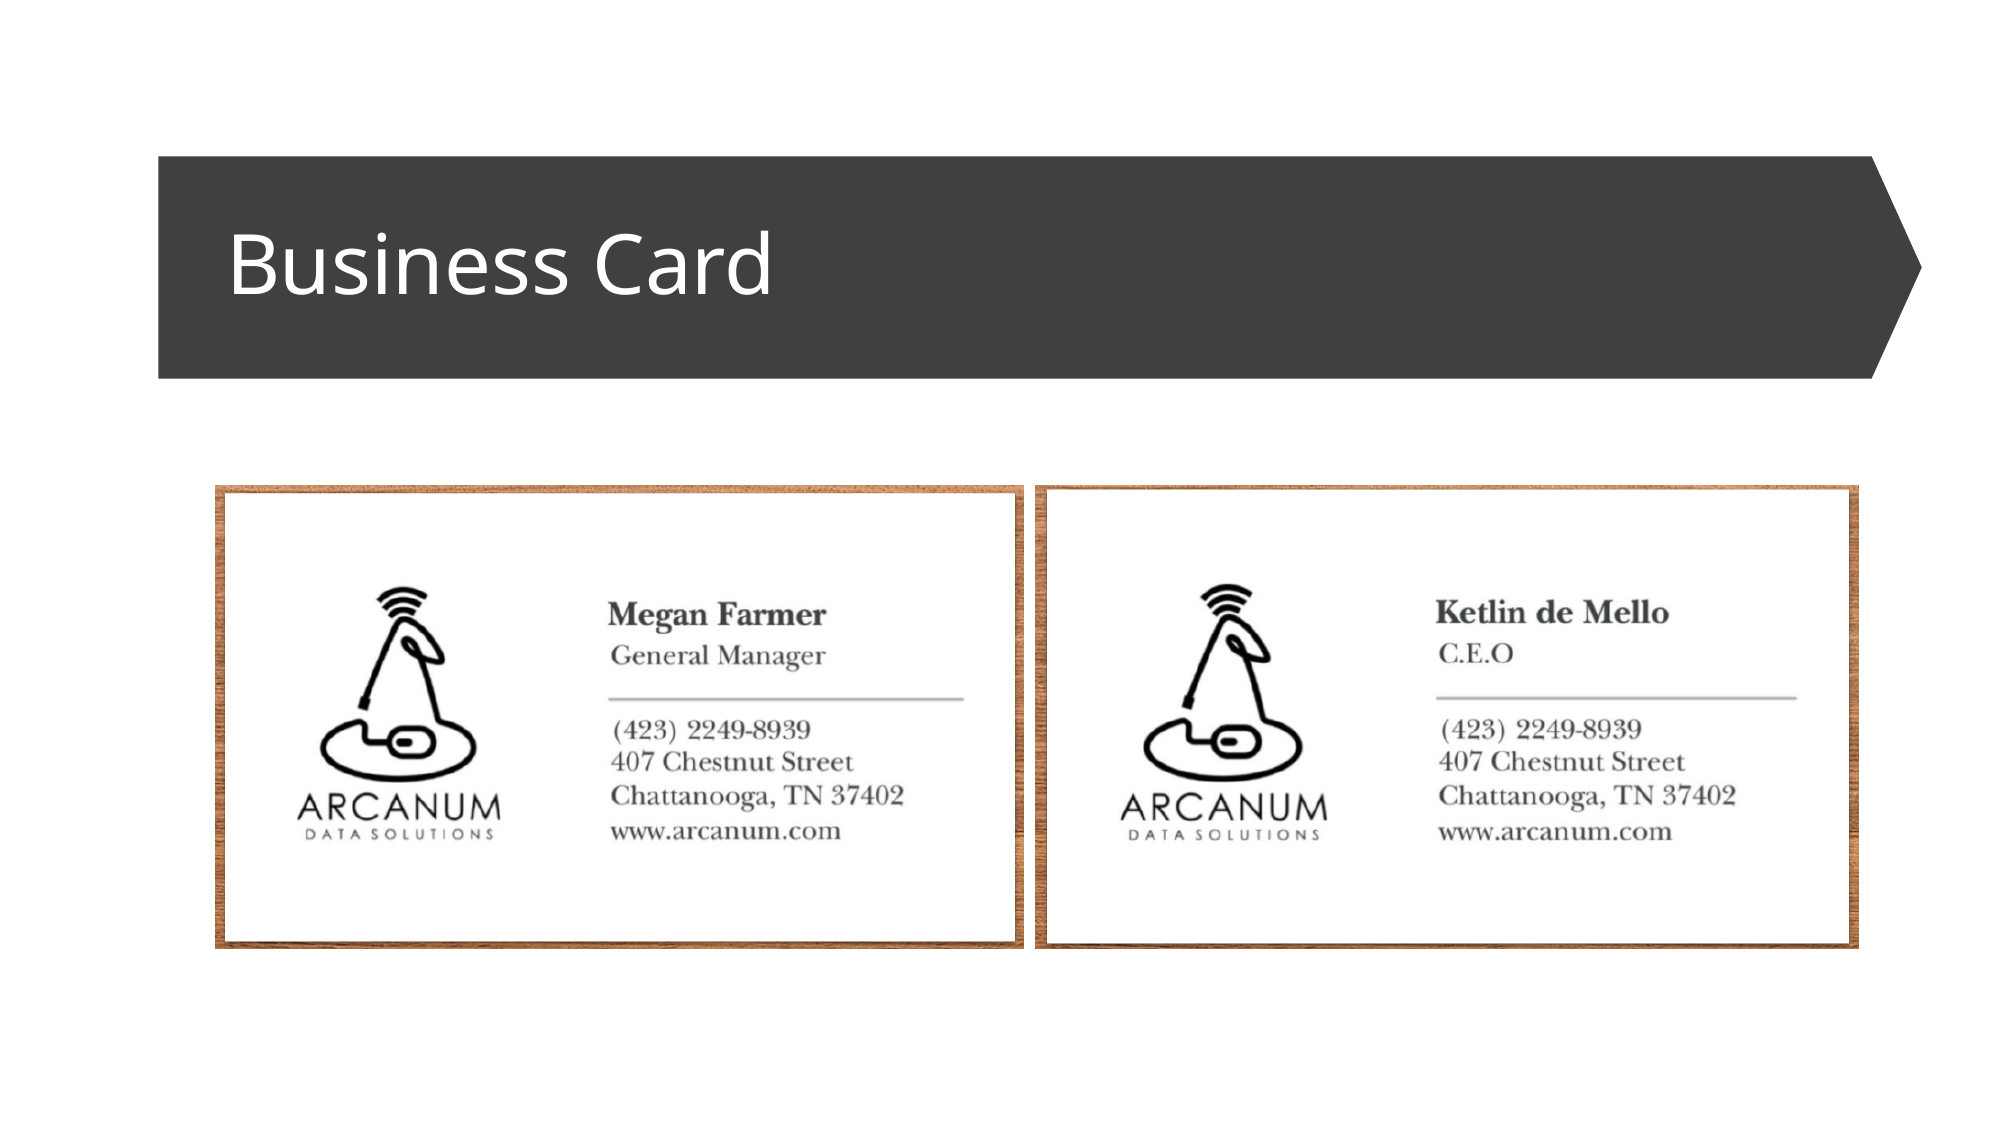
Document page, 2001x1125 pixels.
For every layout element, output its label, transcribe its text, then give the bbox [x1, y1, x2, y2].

picture [215, 485, 1024, 949]
title Business Card [211, 197, 1856, 339]
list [1035, 485, 1859, 949]
text_box [157, 155, 1923, 380]
